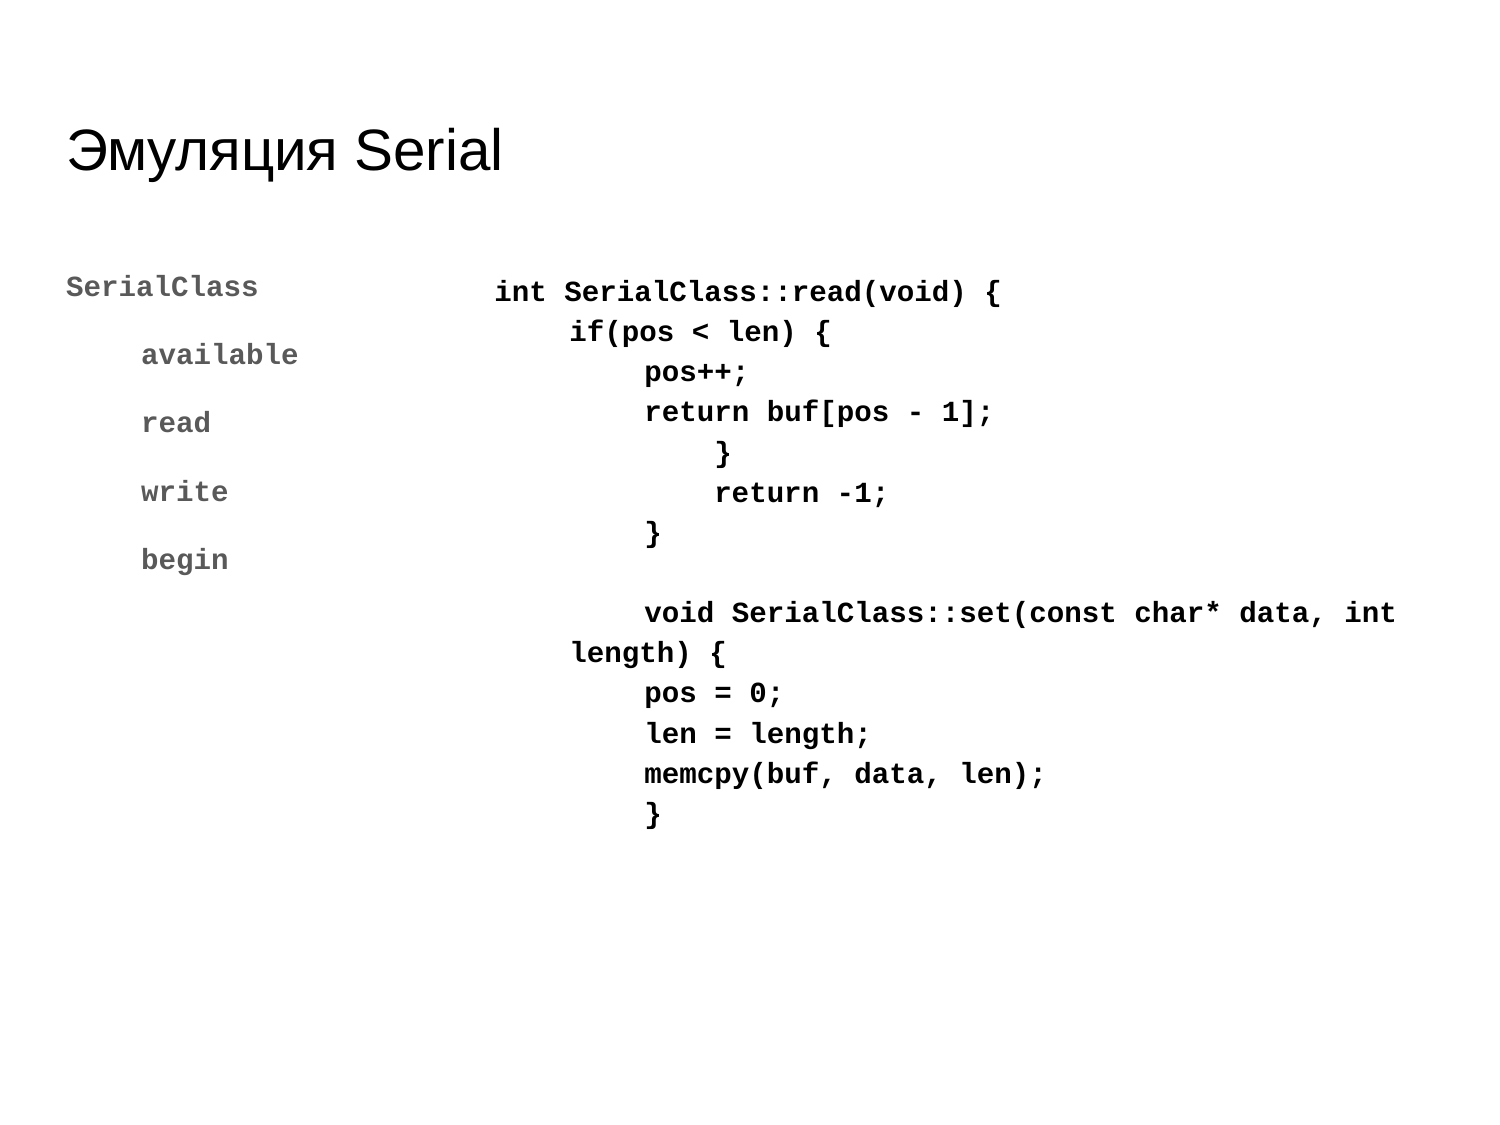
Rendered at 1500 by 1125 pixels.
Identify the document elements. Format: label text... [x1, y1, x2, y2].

list SerialClass available read write begin [51, 252, 446, 1000]
title Эмуляция Serial [51, 97, 1449, 223]
text_box int SerialClass::read(void) { if(pos < len) { pos++; return buf[pos - 1]; } return -1; } void SerialClass::set(const char* data, int length) { pos = 0; len = length; memcpy(buf, data, len); } [479, 251, 1462, 917]
